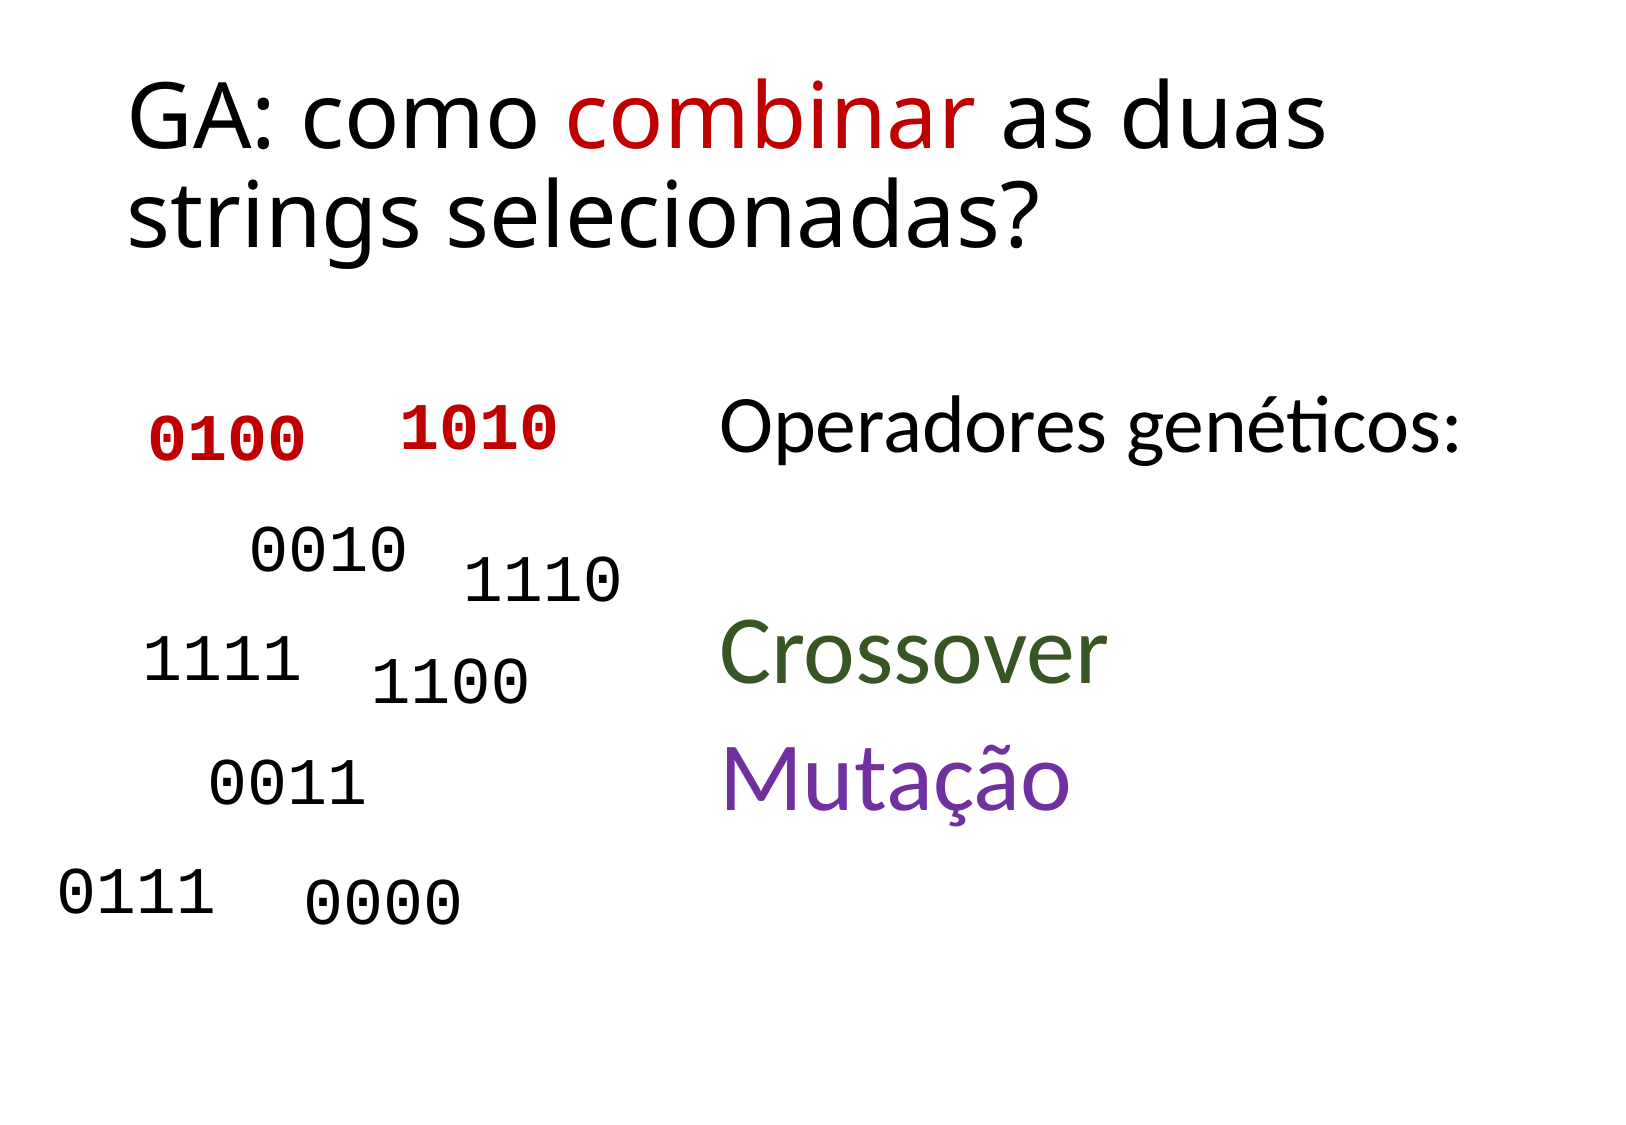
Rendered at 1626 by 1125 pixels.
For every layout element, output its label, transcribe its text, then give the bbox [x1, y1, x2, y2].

text_box 0010 [233, 497, 424, 593]
text_box 0011 [192, 730, 382, 825]
text_box 1110 [448, 527, 638, 623]
list Operadores genéticos: Crossover Mutação [704, 375, 1514, 841]
text_box 0000 [288, 850, 479, 945]
text_box 1111 [127, 606, 318, 702]
text_box 0100 [132, 386, 323, 482]
text_box 1010 [384, 375, 575, 470]
text_box 1100 [355, 629, 546, 725]
text_box 0111 [41, 840, 232, 935]
title GA: como combinar as duas strings selecionadas? [111, 59, 1514, 278]
